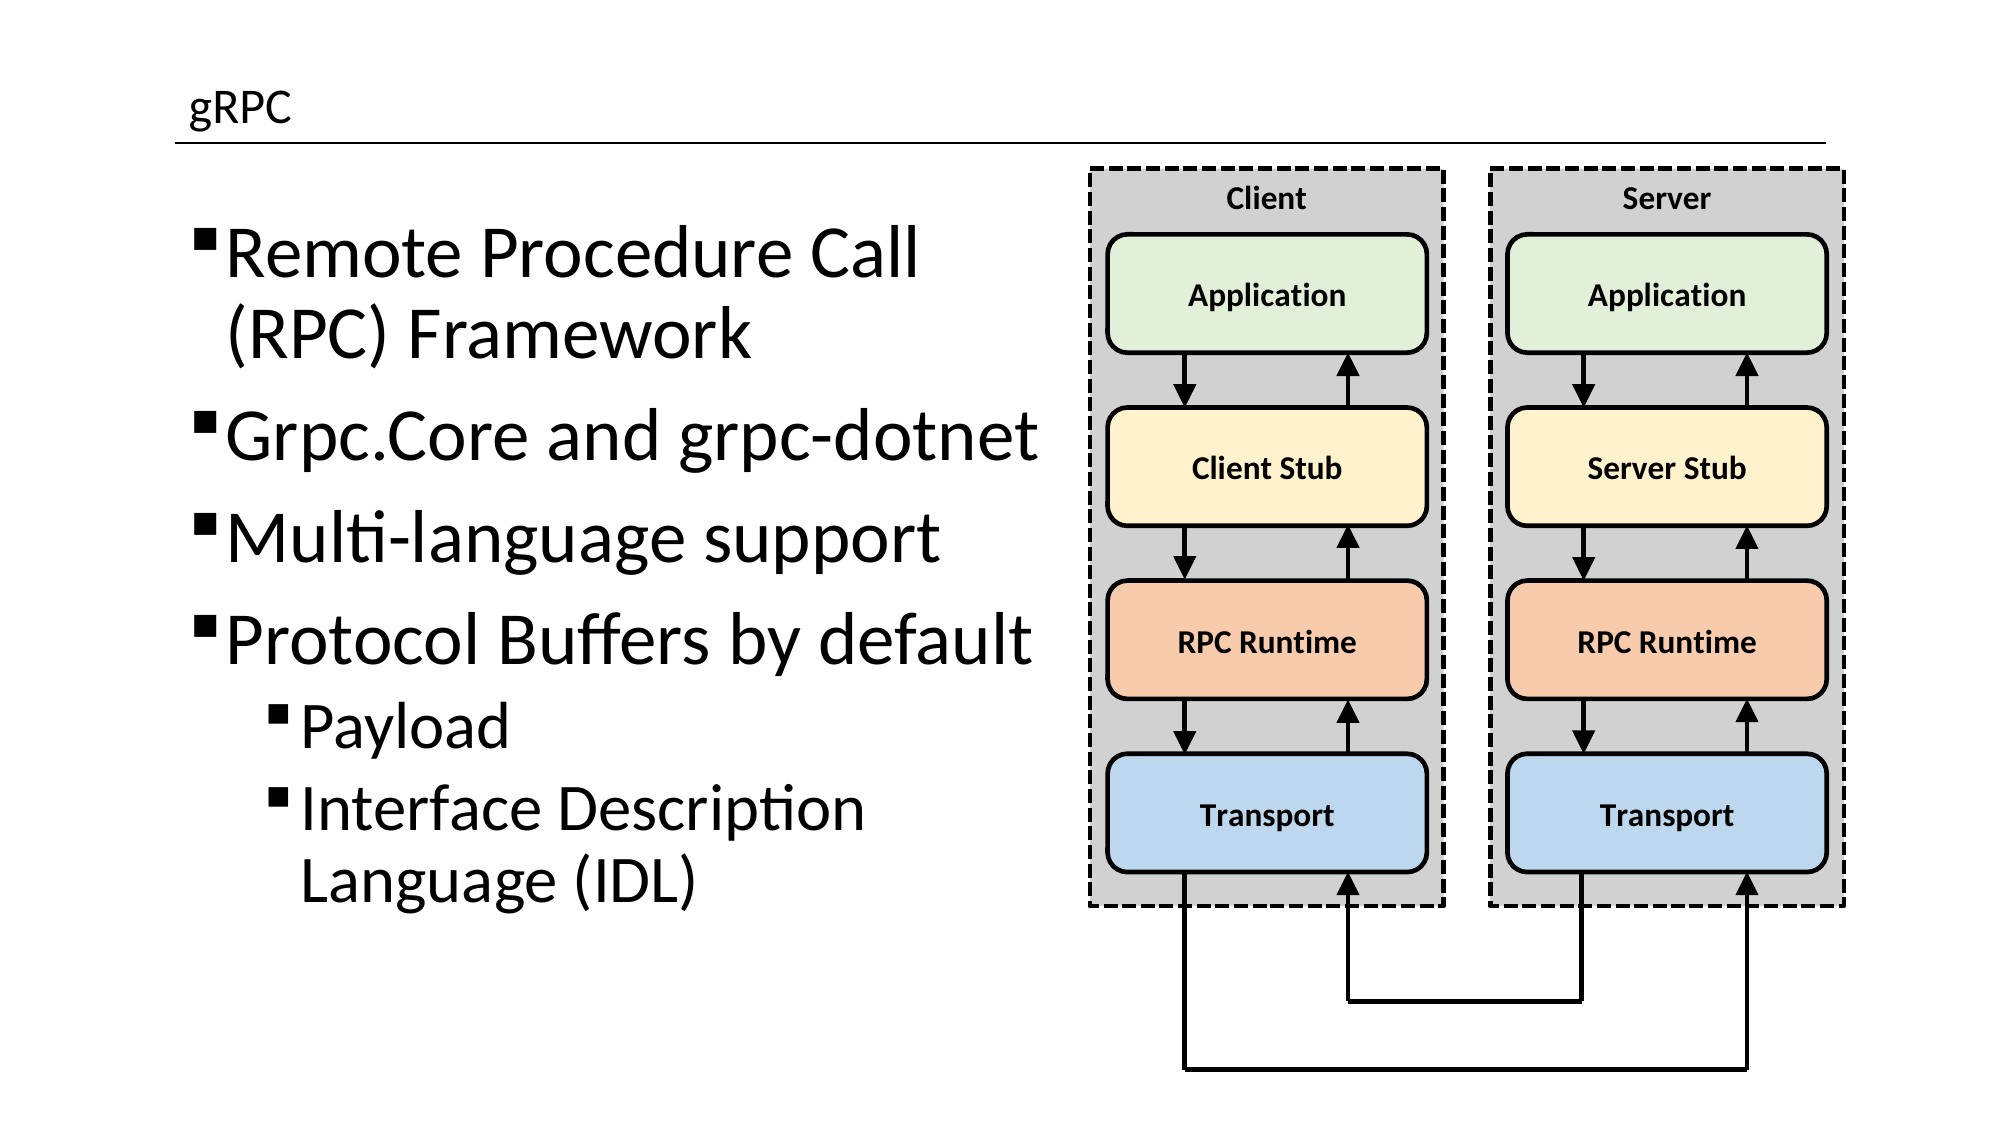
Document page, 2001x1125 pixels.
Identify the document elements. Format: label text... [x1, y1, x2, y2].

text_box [1089, 168, 1844, 1070]
table_header gRPC [175, 79, 1826, 142]
list Remote Procedure Call (RPC) Framework Grpc.Core and grpc-dotnet Multi-language support Protocol Buffers by default Payload Interface Description Language (IDL) [173, 205, 1068, 1008]
